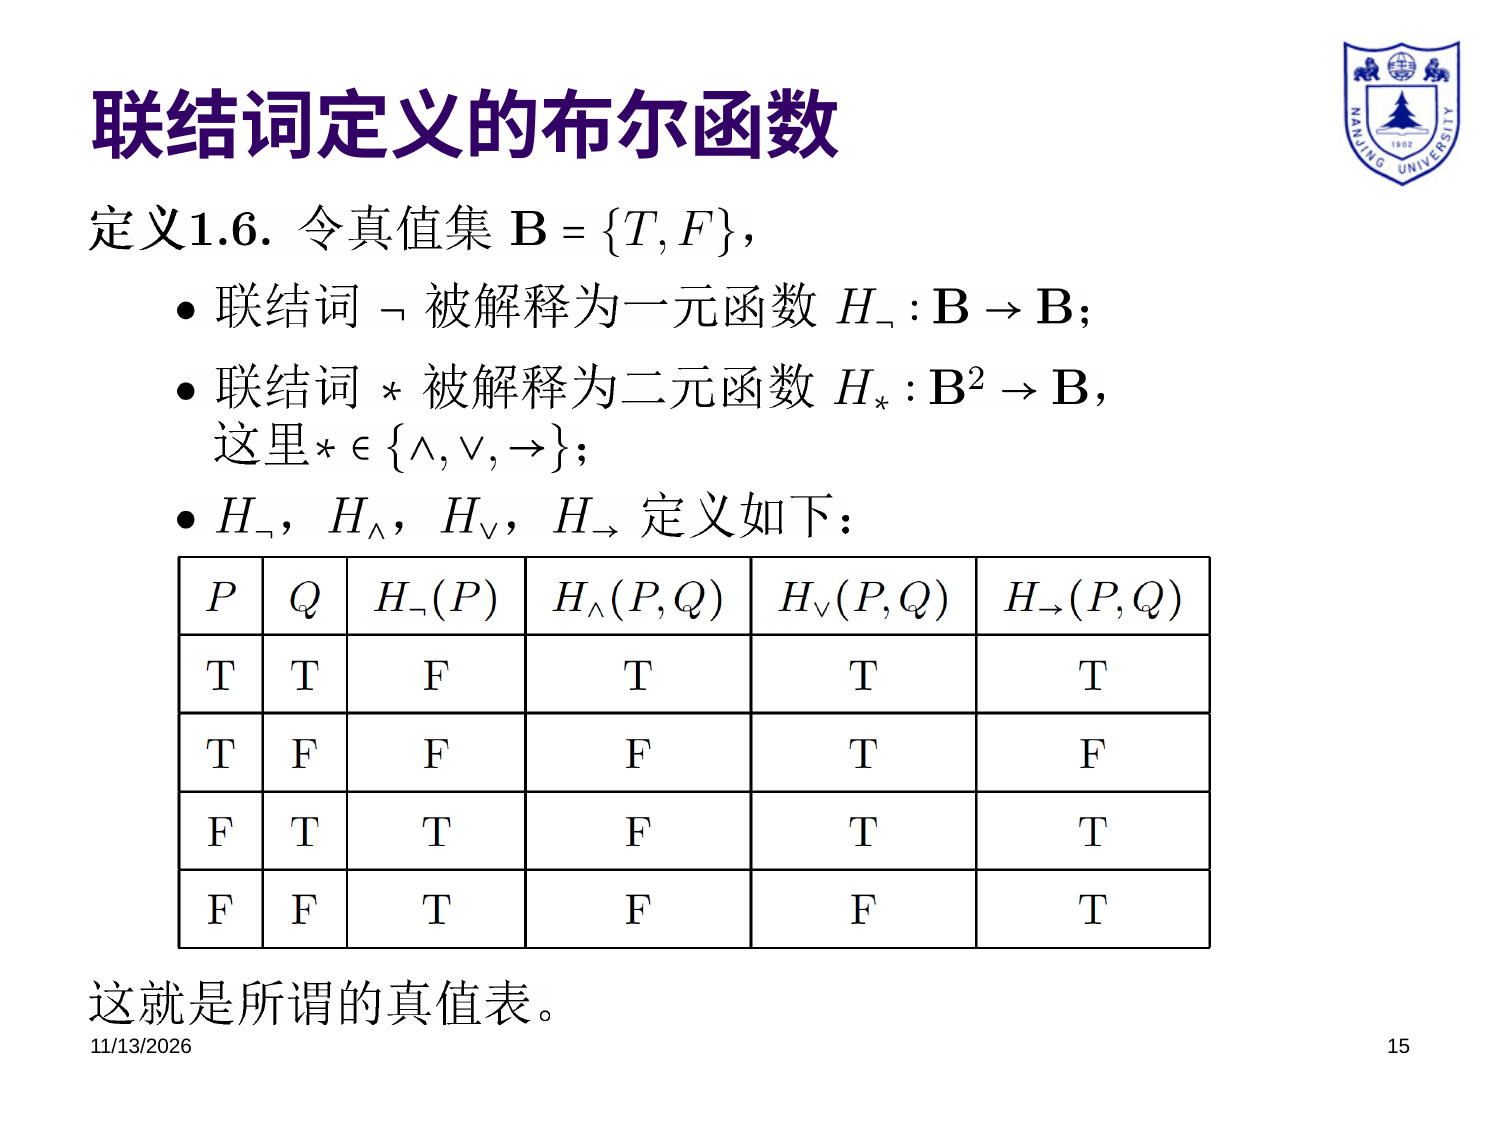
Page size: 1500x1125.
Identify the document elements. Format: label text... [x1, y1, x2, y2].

slide_number 15 [1074, 1025, 1425, 1100]
picture [1337, 37, 1467, 189]
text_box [212, 417, 587, 478]
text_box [174, 359, 1106, 415]
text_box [87, 199, 754, 262]
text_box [87, 487, 1213, 1032]
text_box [174, 278, 1090, 334]
title 联结词定义的布尔函数 [75, 20, 1313, 175]
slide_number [75, 1025, 425, 1100]
